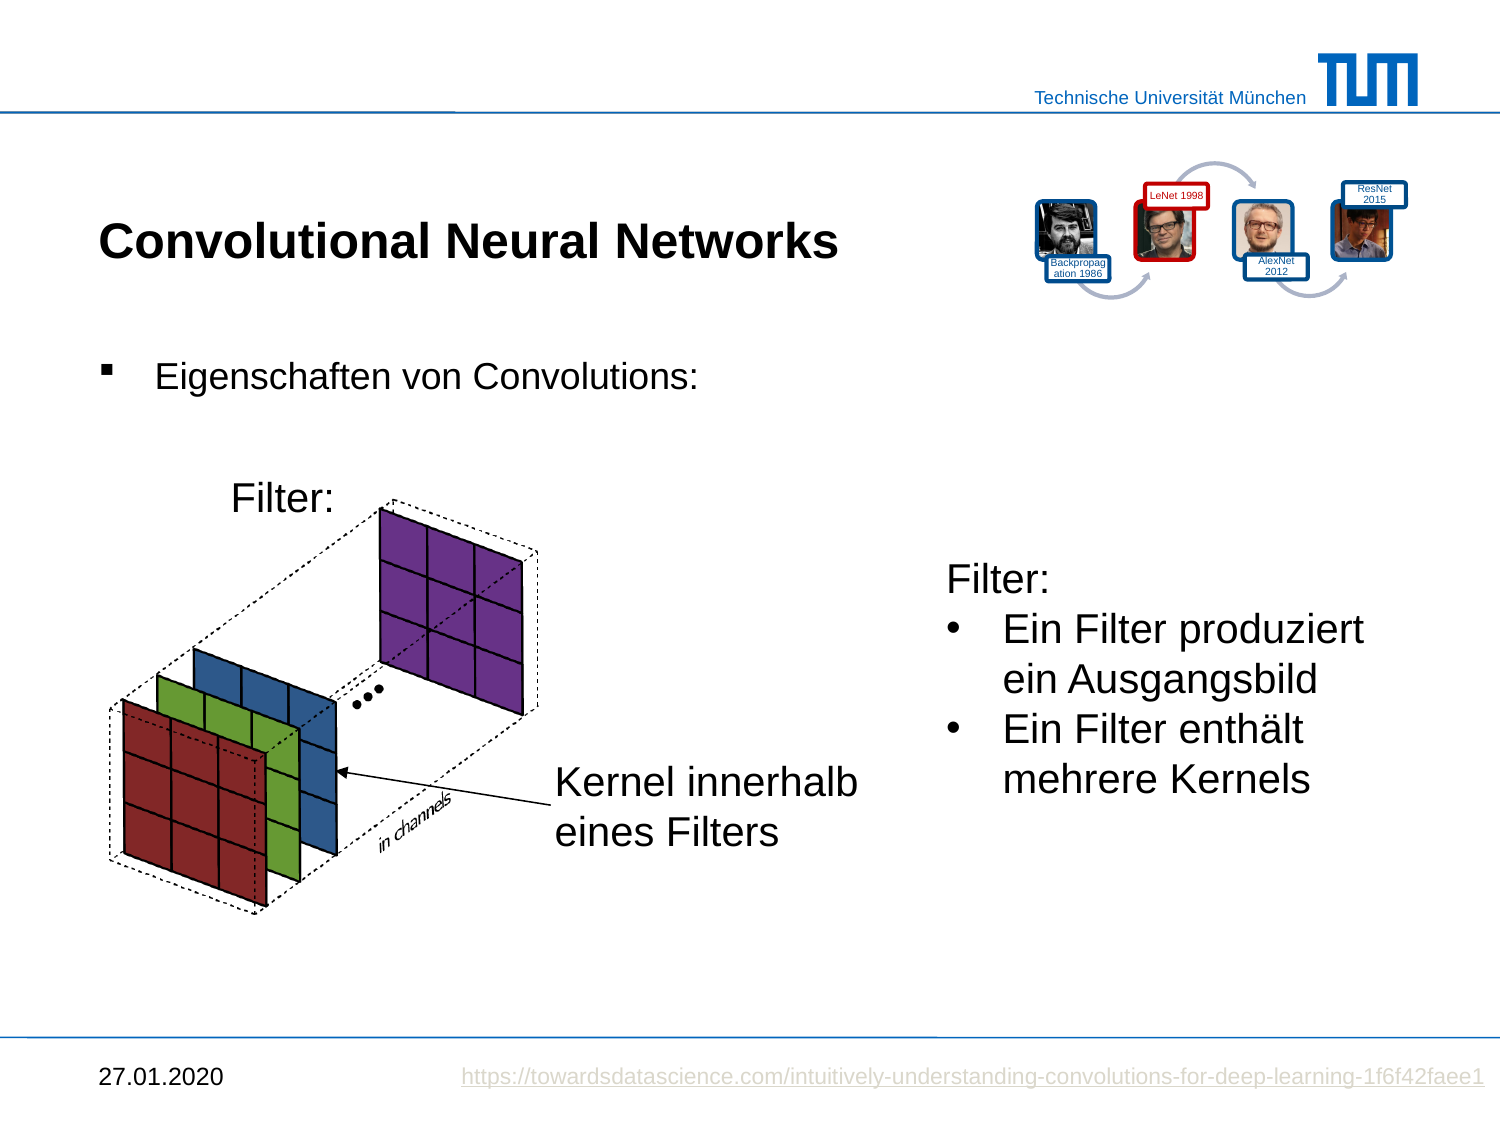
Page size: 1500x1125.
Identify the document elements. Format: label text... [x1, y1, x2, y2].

text_box Kernel innerhalb eines Filters [545, 747, 882, 862]
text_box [1018, 170, 1417, 291]
title Convolutional Neural Networks [83, 200, 1417, 344]
text_box Filter: [82, 463, 350, 529]
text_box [334, 770, 551, 806]
list Eigenschaften von Convolutions: [83, 344, 1417, 1013]
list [105, 496, 540, 918]
text_box https://towardsdatascience.com/intuitively-understanding-convolutions-for-deep-learning-1f6f42faee1 [287, 1054, 1500, 1124]
text_box Filter: Ein Filter produziert ein Ausgangsbild Ein Filter enthält mehrere Kernels [931, 544, 1407, 810]
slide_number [83, 1049, 397, 1101]
